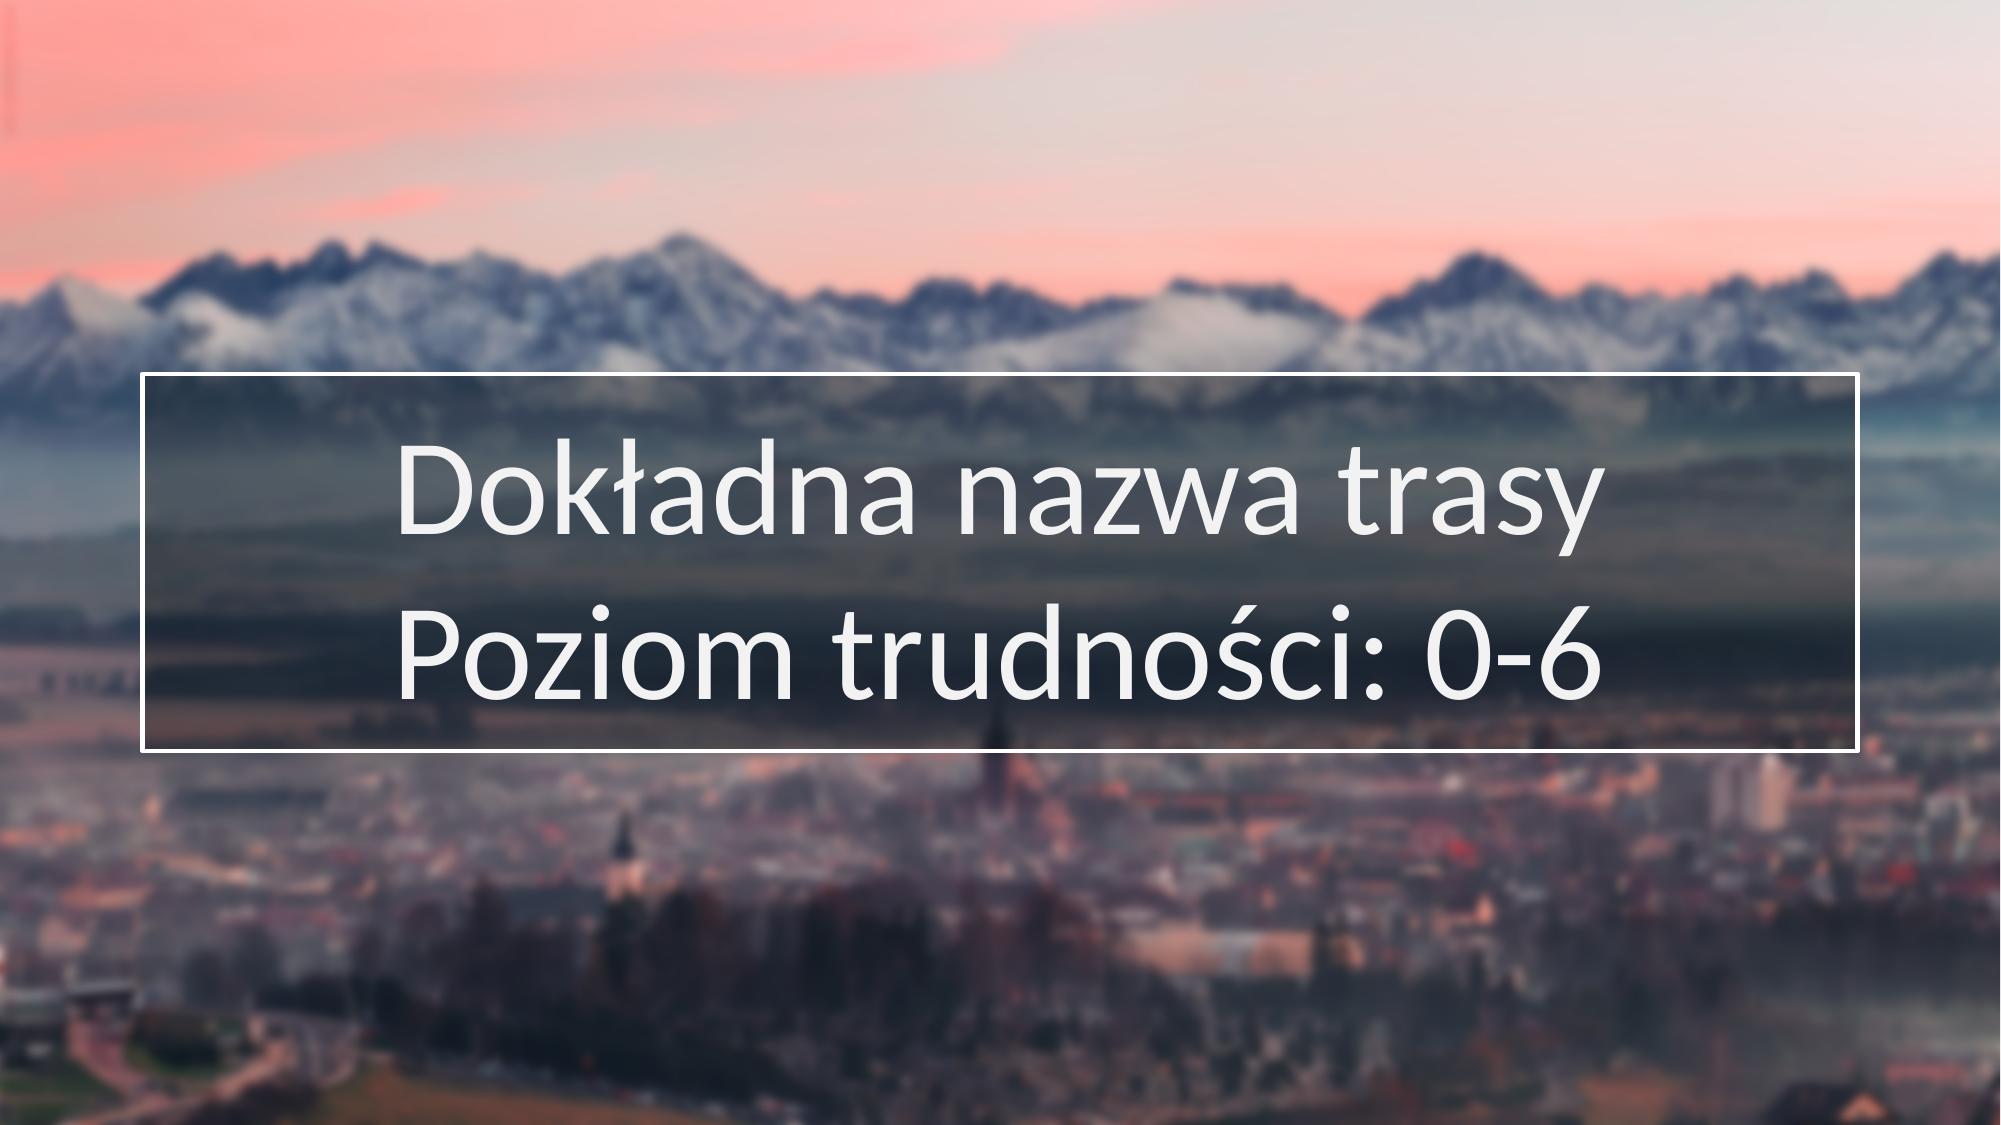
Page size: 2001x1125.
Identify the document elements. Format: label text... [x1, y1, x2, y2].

picture [0, 0, 2001, 1125]
text_box Dokładna nazwa trasy Poziom trudności: 0-6 [142, 373, 1858, 751]
